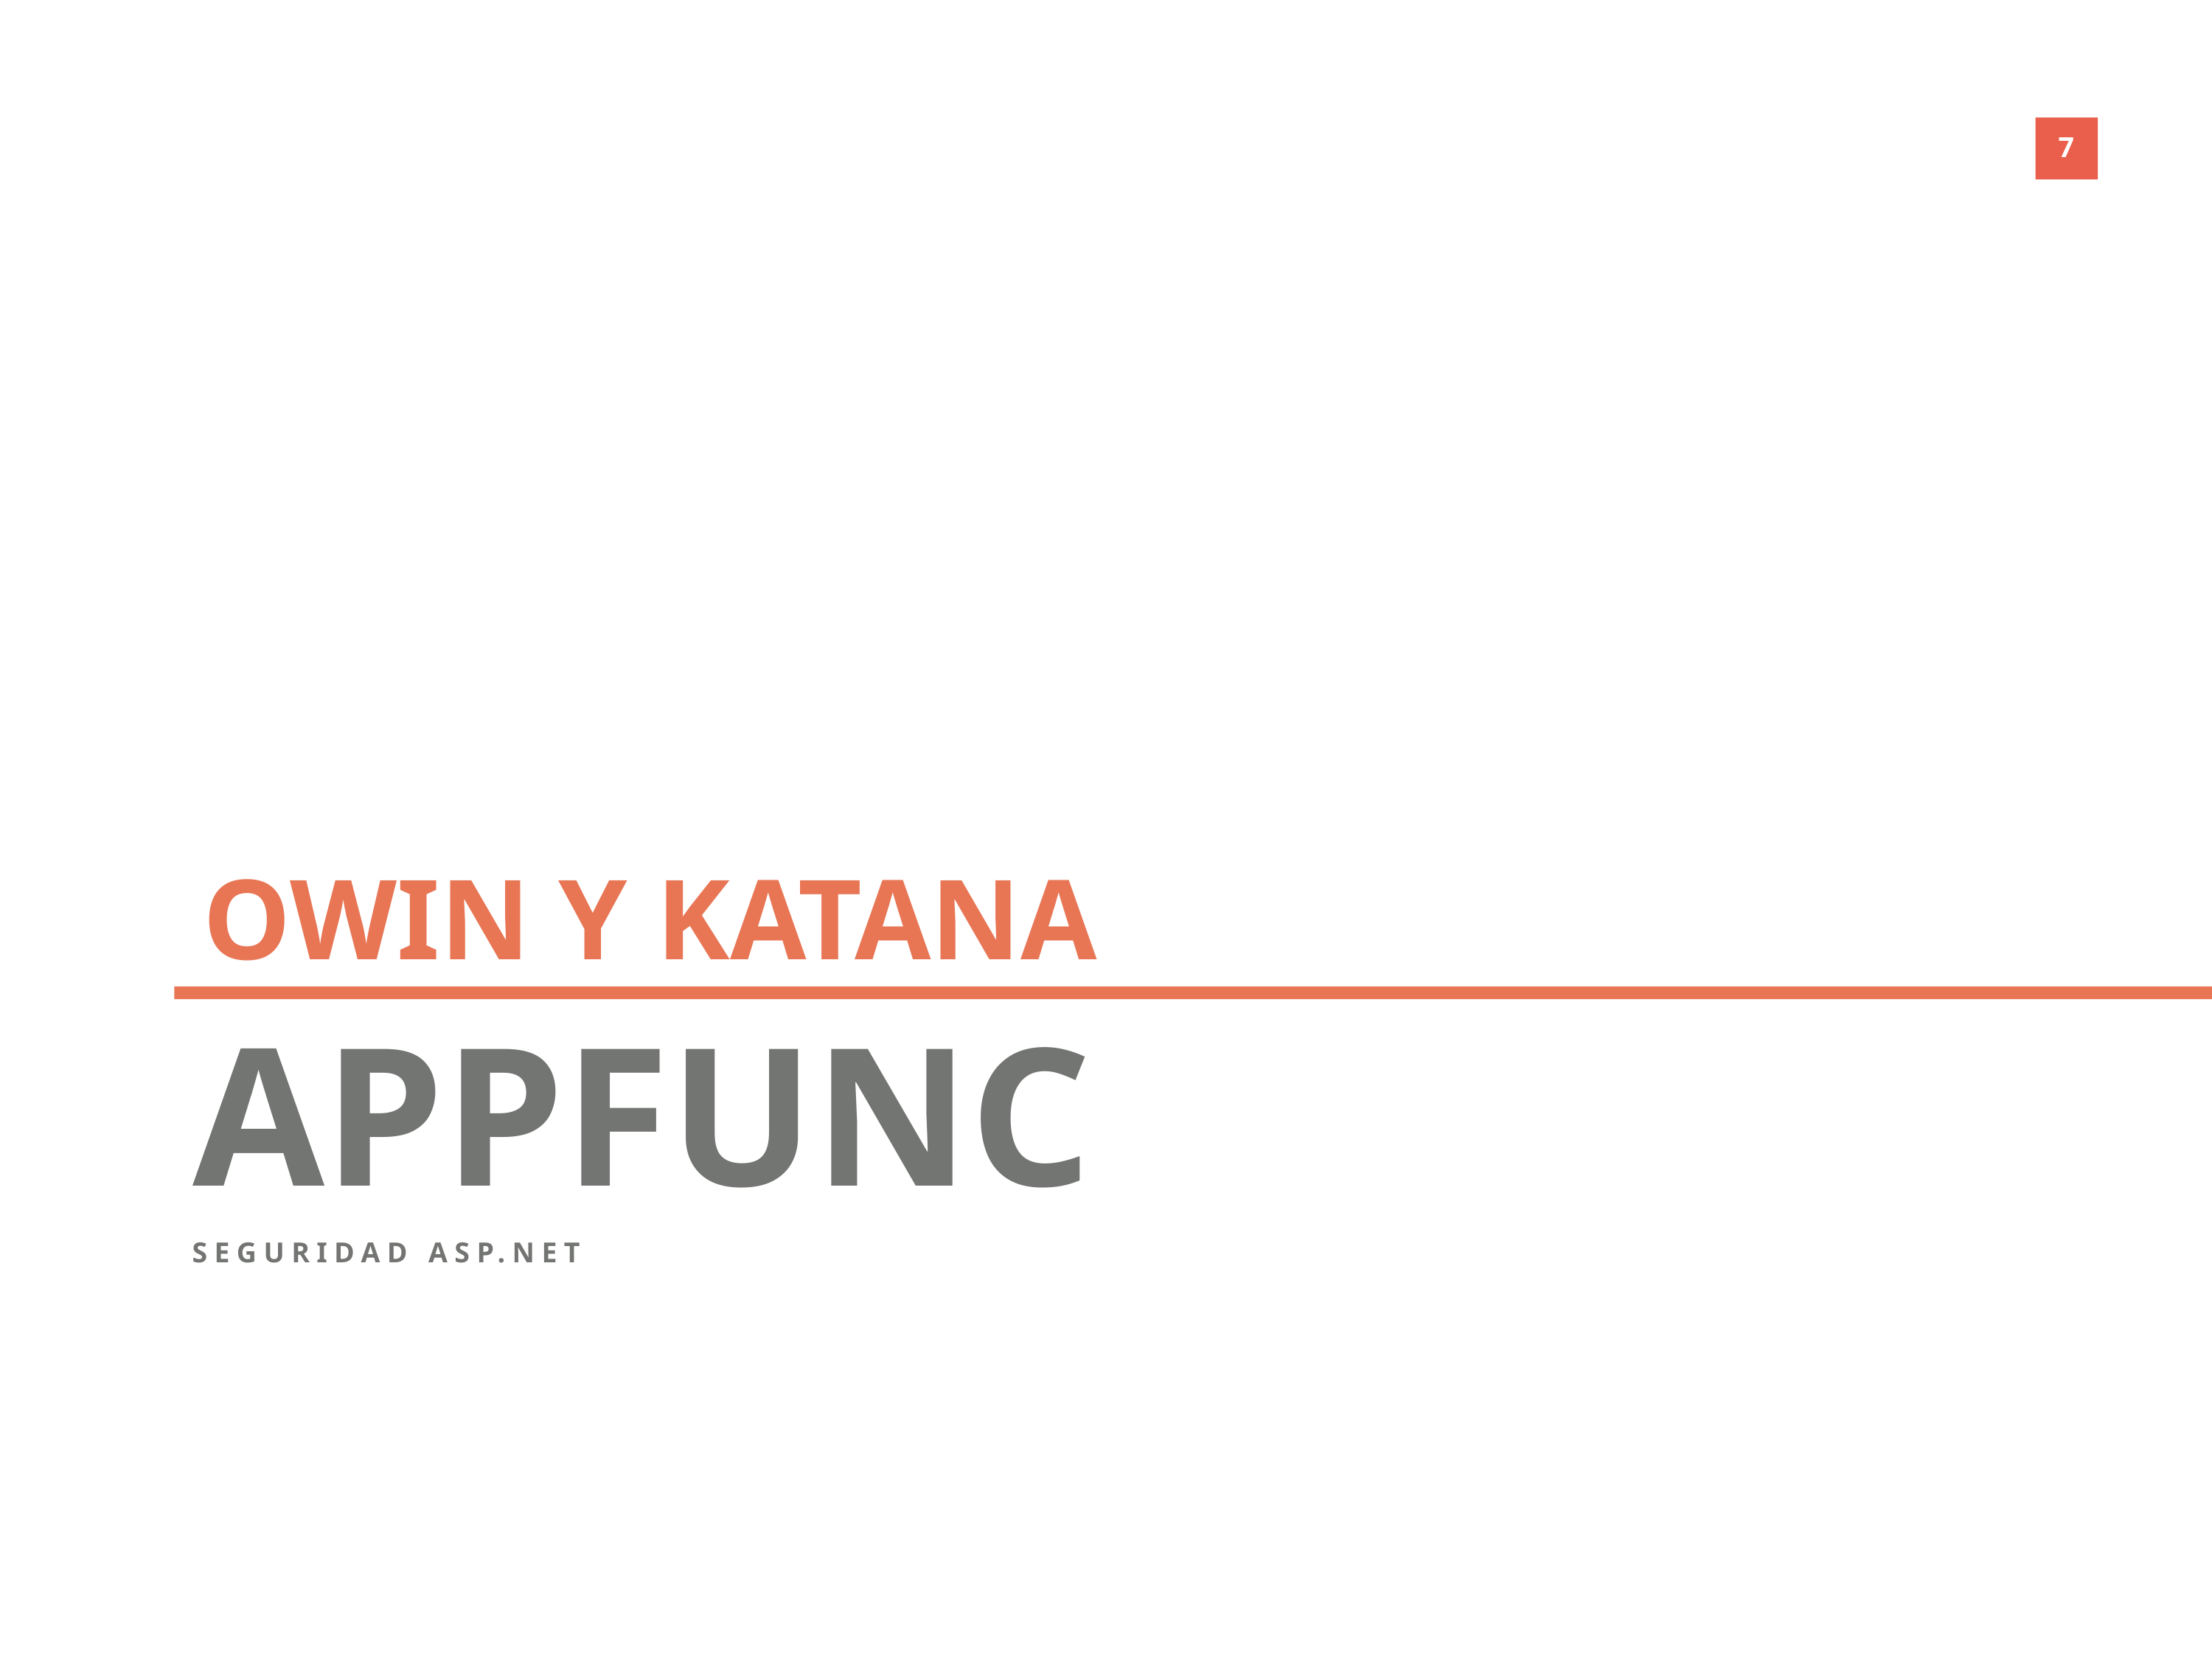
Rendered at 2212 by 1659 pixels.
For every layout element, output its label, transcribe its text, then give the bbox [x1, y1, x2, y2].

text_box APPFUNC [181, 1000, 1104, 1230]
text_box SEGURIDAD ASP.NET [181, 1229, 592, 1274]
text_box [173, 986, 2212, 1000]
text_box OWIN Y KATANA [192, 843, 1109, 987]
